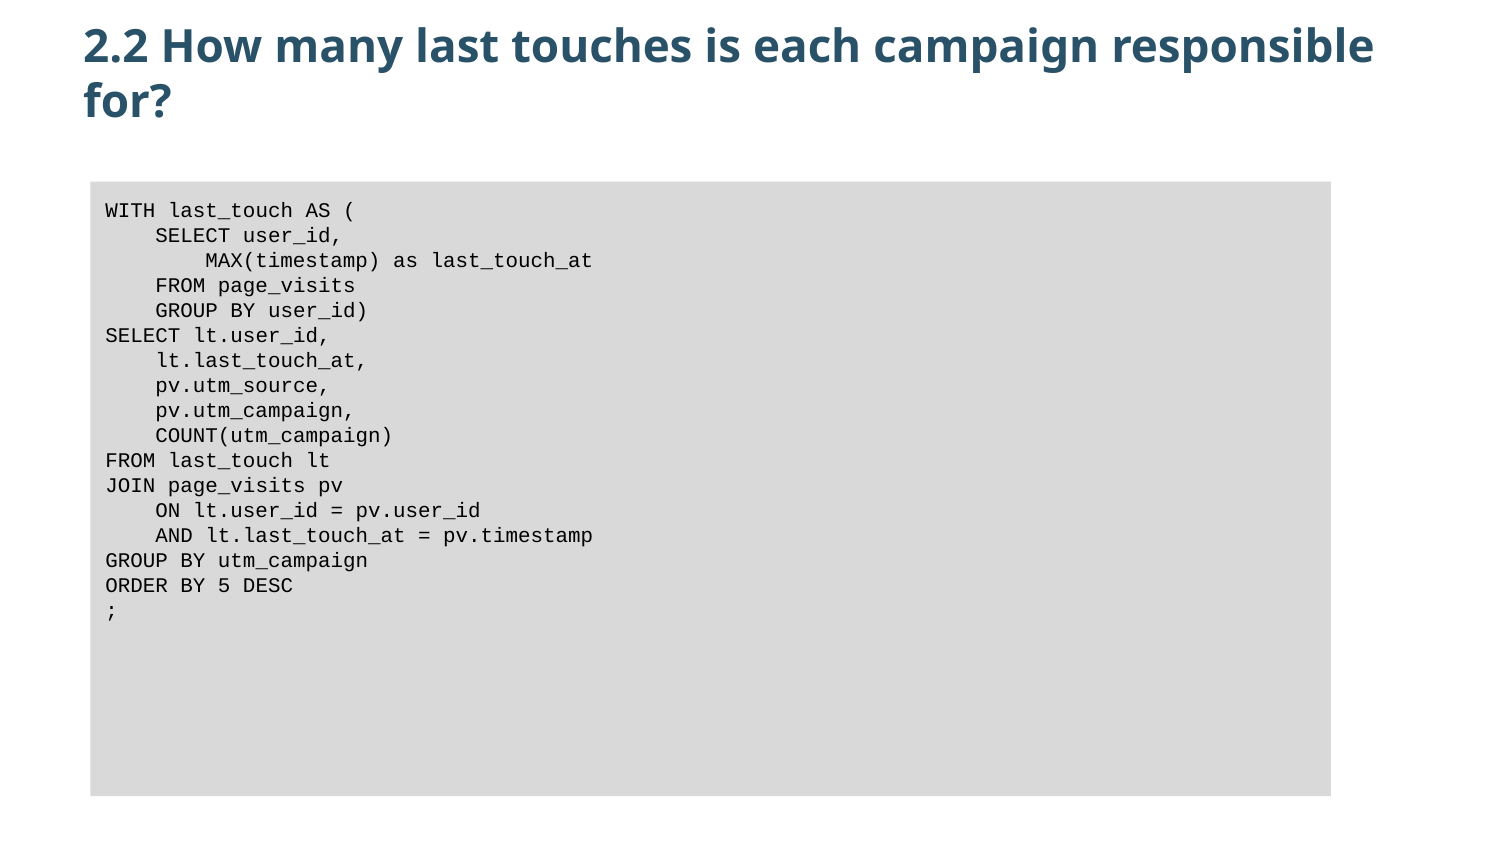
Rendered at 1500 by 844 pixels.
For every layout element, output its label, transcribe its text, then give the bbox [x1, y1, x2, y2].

text_box 2.2 How many last touches is each campaign responsible for? [68, 47, 1466, 142]
text_box WITH last_touch AS ( SELECT user_id, MAX(timestamp) as last_touch_at FROM page_visits GROUP BY user_id) SELECT lt.user_id, lt.last_touch_at, pv.utm_source, pv.utm_campaign, COUNT(utm_campaign) FROM last_touch lt JOIN page_visits pv ON lt.user_id = pv.user_id AND lt.last_touch_at = pv.timestamp GROUP BY utm_campaign ORDER BY 5 DESC ; [90, 181, 1331, 797]
